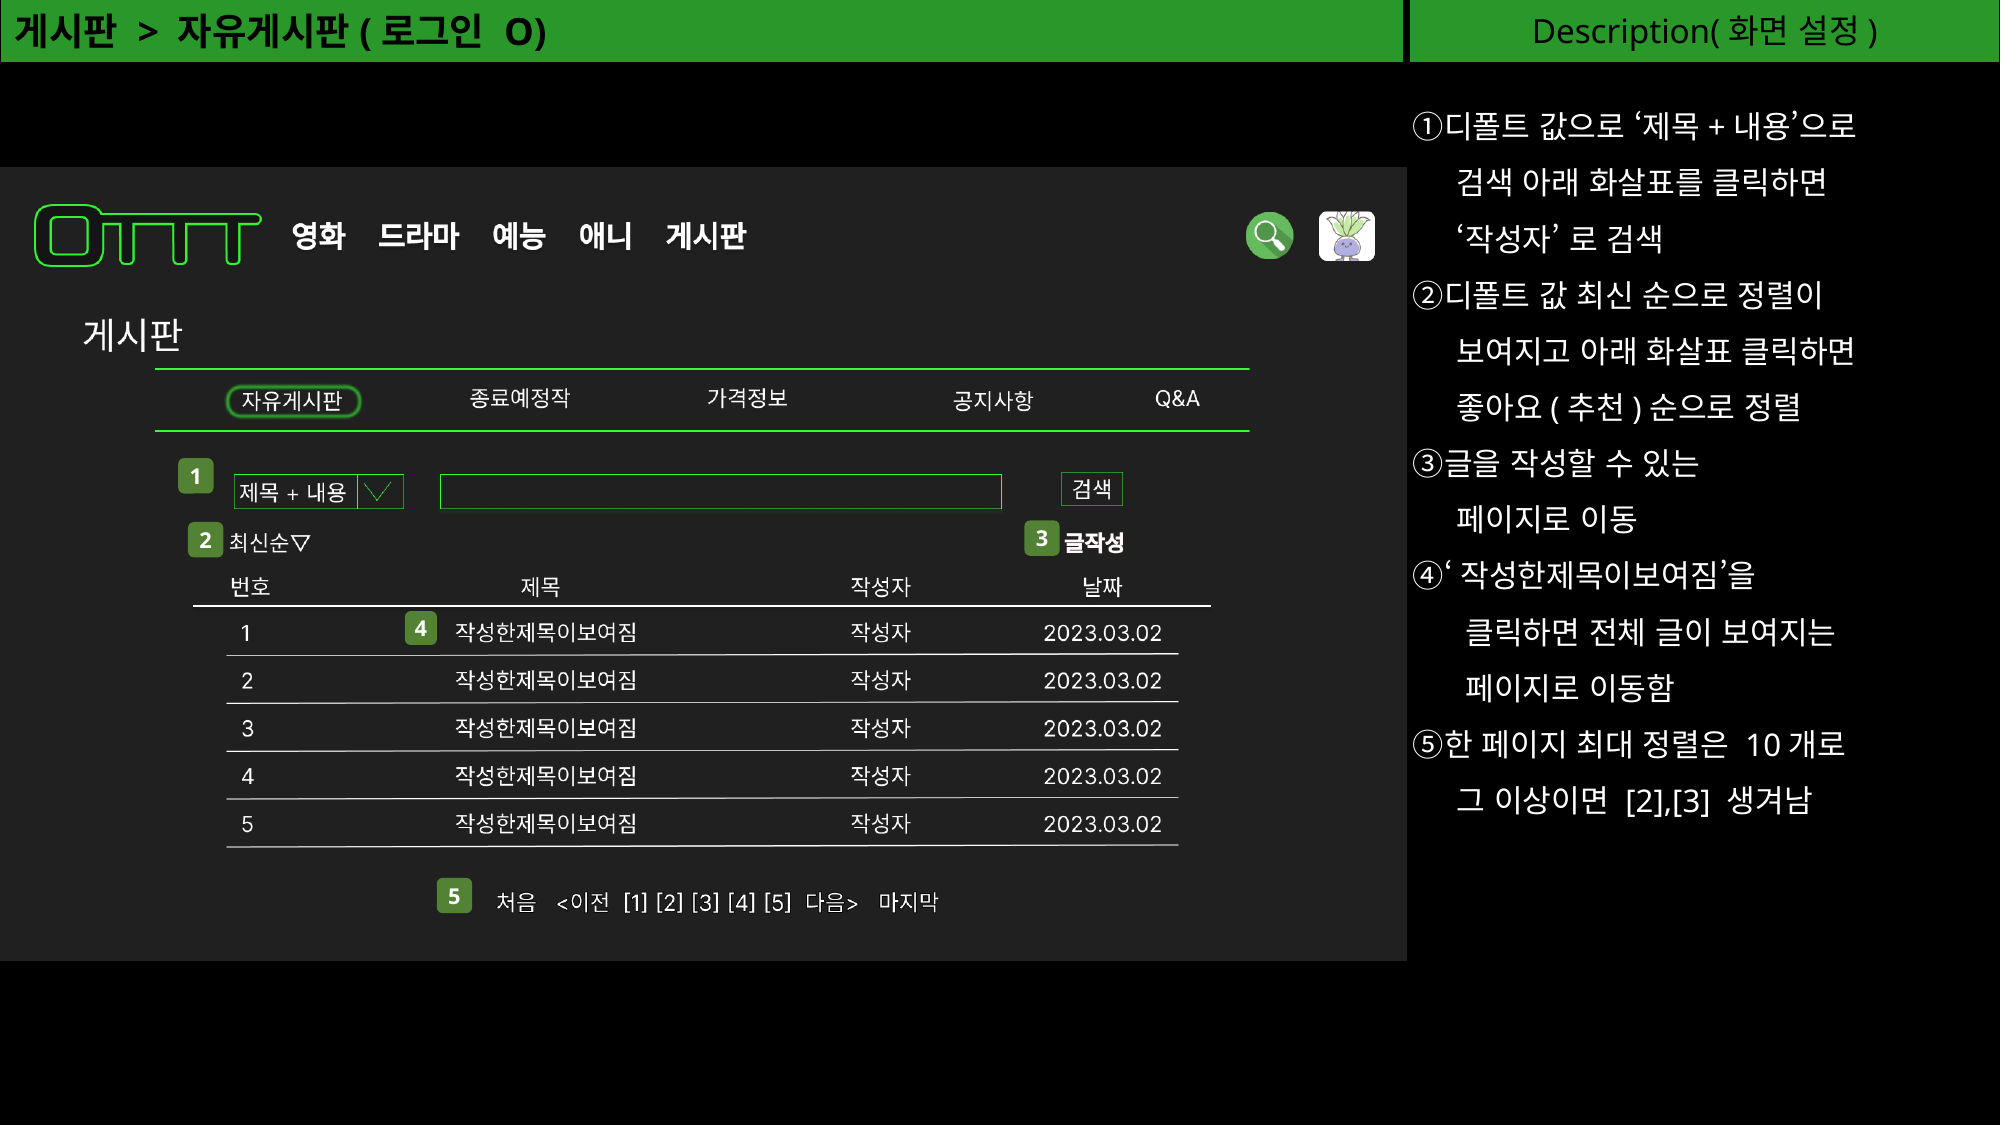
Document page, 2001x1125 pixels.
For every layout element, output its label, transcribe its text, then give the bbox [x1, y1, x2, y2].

picture [0, 167, 1407, 961]
text_box 디폴트 값으로 ‘제목+내용’으로 검색 아래 화살표를 클릭하면 ‘작성자’ 로 검색 디폴트 값 최신 순으로 정렬이 보여지고 아래 화살표 클릭하면 좋아요(추천)순으로 정렬 글을 작성할 수 있는 페이지로 이동 ‘작성한제목이보여짐’을 클릭하면 전체 글이 보여지는 페이지로 이동함 한 페이지 최대 정렬은 10개로 그 이상이면 [2],[3] 생겨남 [1398, 81, 1409, 827]
text_box [1409, 69, 1985, 1058]
text_box 게시판 > 자유게시판(로그인 O) [0, 0, 1405, 64]
text_box Description(화면 설정) [1409, 0, 2000, 64]
